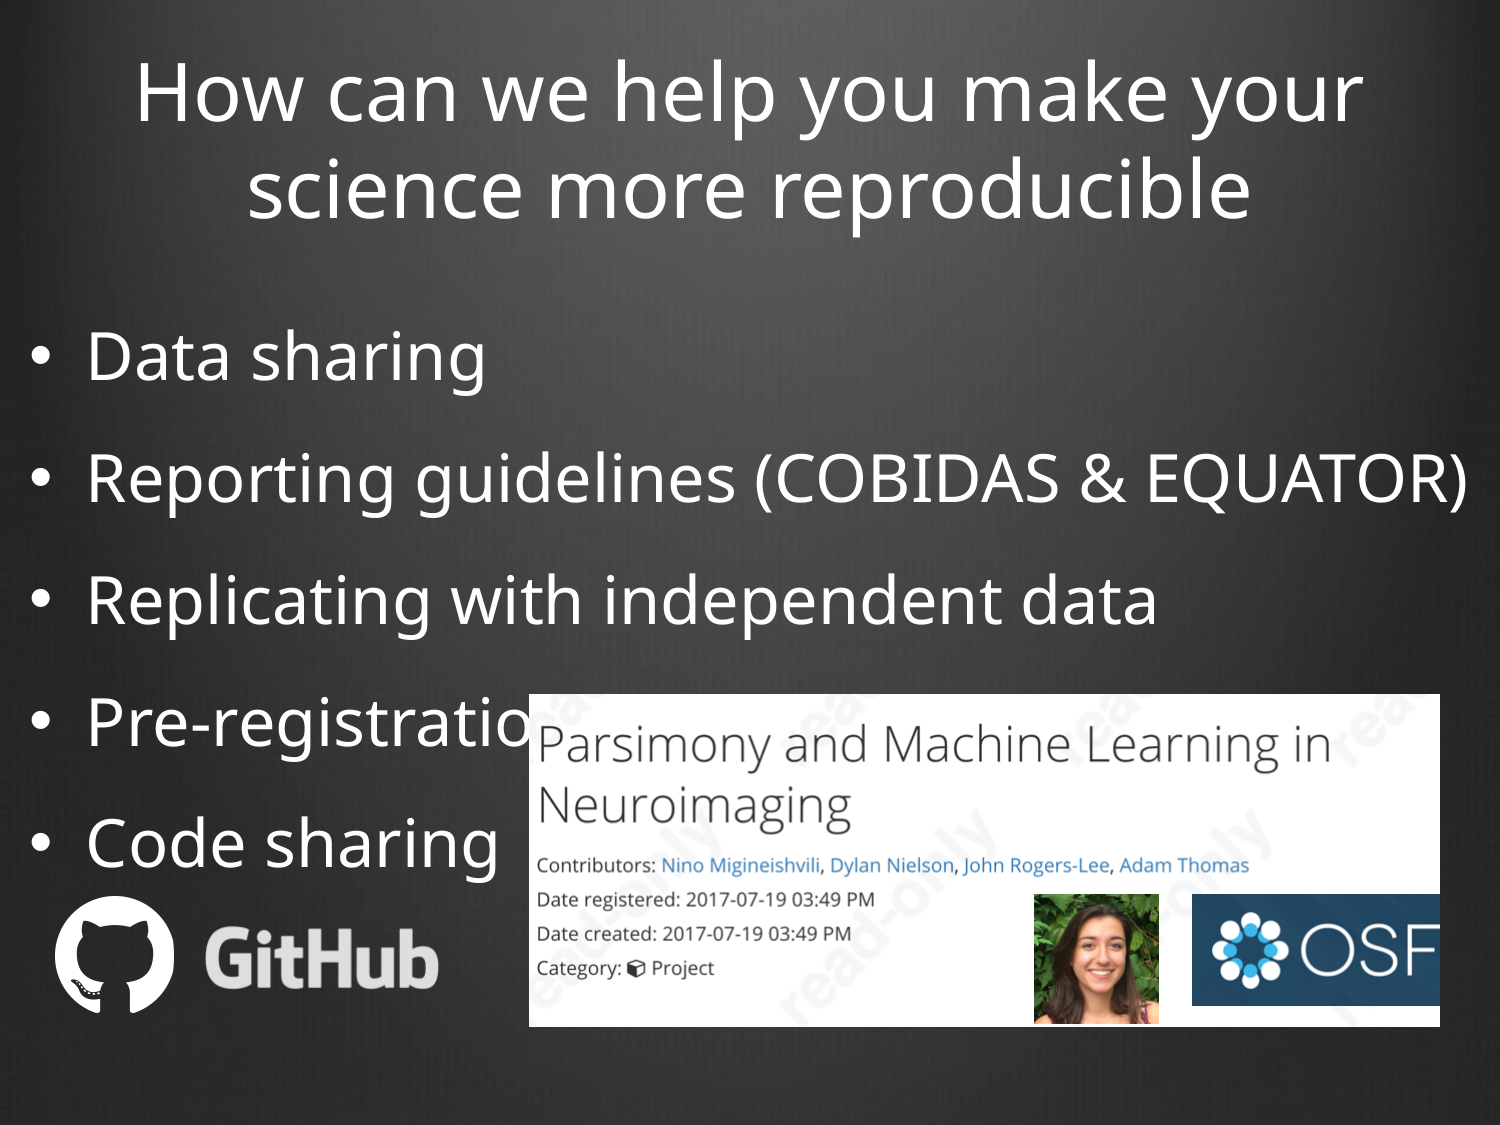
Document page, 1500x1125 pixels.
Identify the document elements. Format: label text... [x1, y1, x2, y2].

list Data sharing Reporting guidelines (COBIDAS & EQUATOR) Replicating with independent data Pre-registration Code sharing [14, 306, 1500, 1005]
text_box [529, 694, 1440, 1027]
title How can we help you make your science more reproducible [112, 19, 1388, 255]
picture [55, 895, 174, 1015]
picture [187, 903, 457, 1014]
